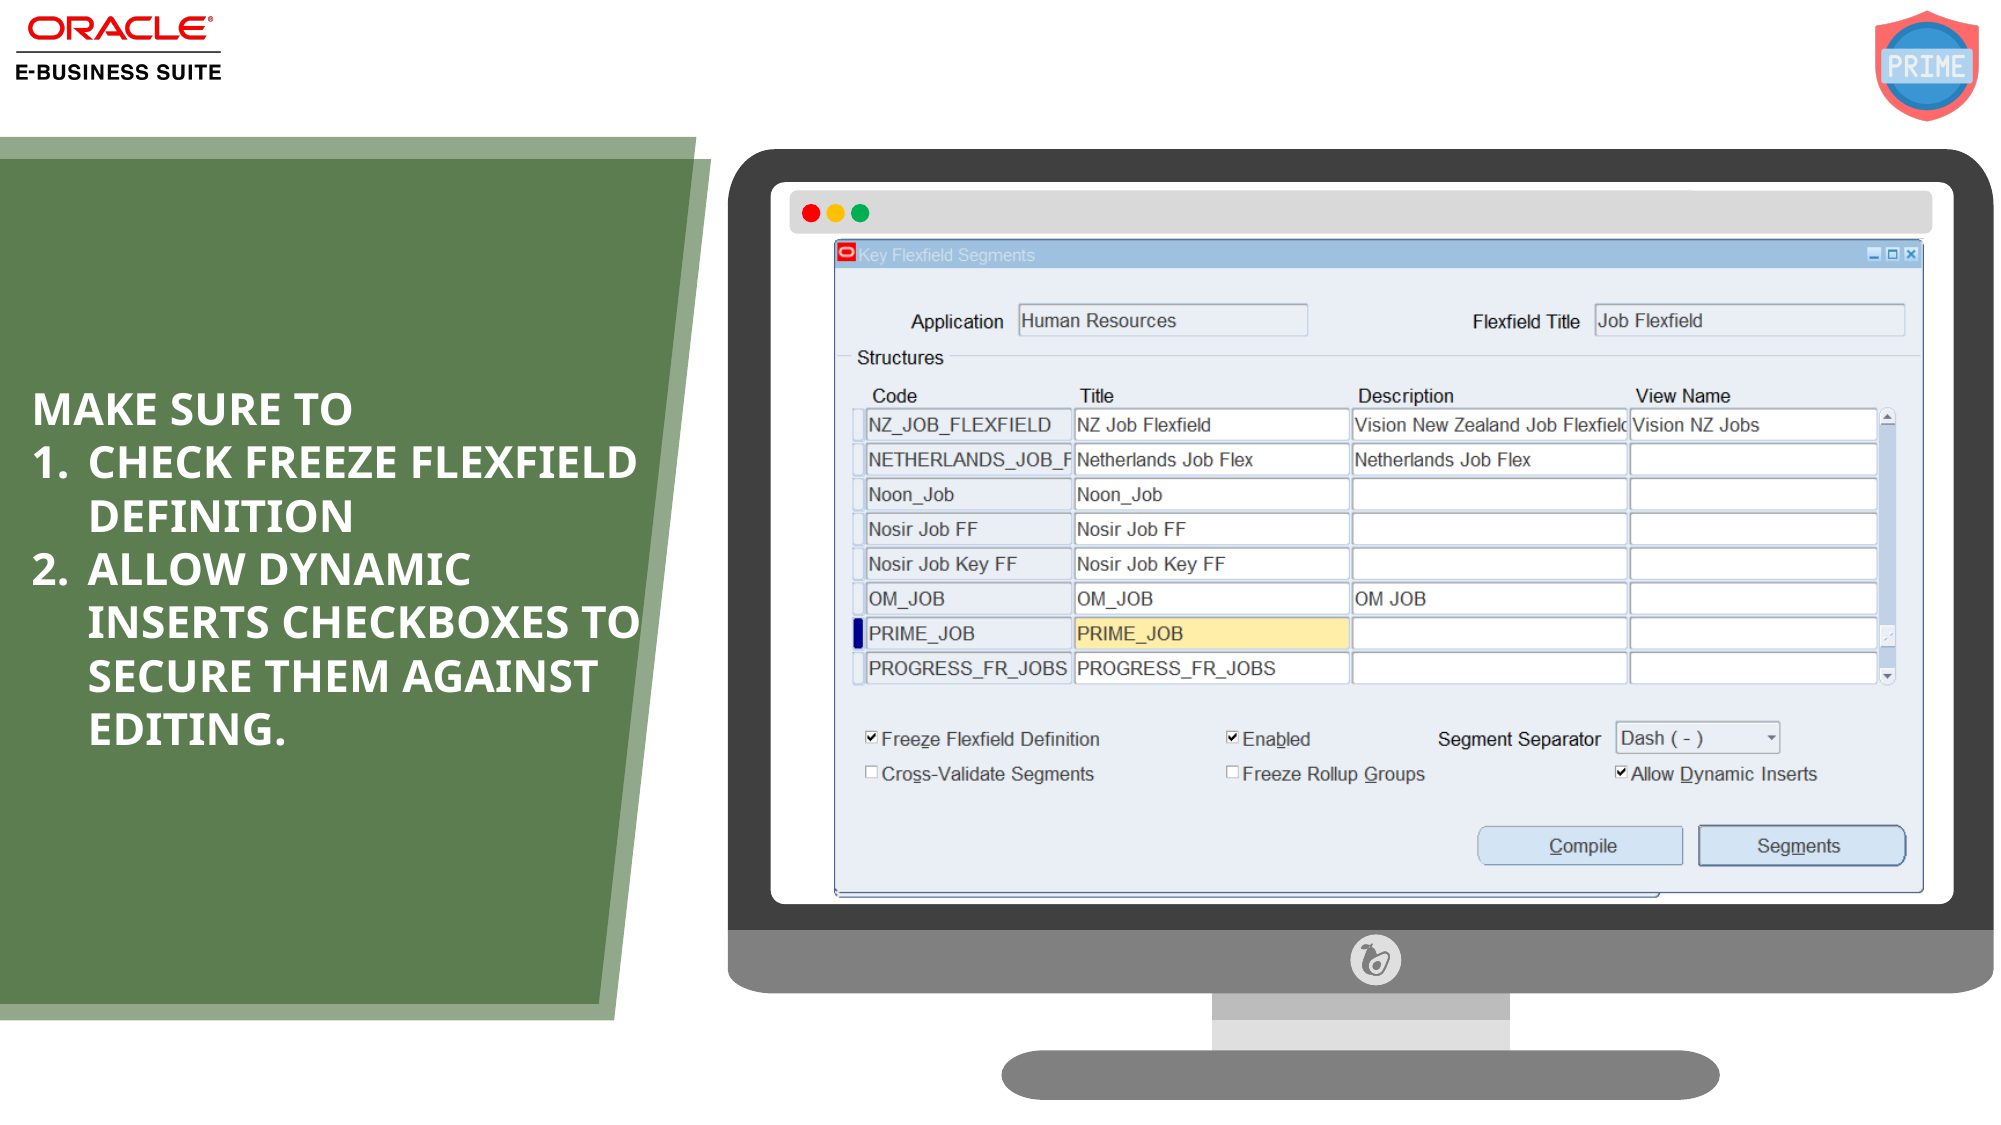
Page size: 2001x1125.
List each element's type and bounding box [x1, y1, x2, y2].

text_box [0, 136, 712, 1021]
picture [833, 238, 1925, 899]
text_box [727, 148, 1995, 1101]
picture [1868, 7, 1986, 125]
picture [16, 15, 222, 81]
